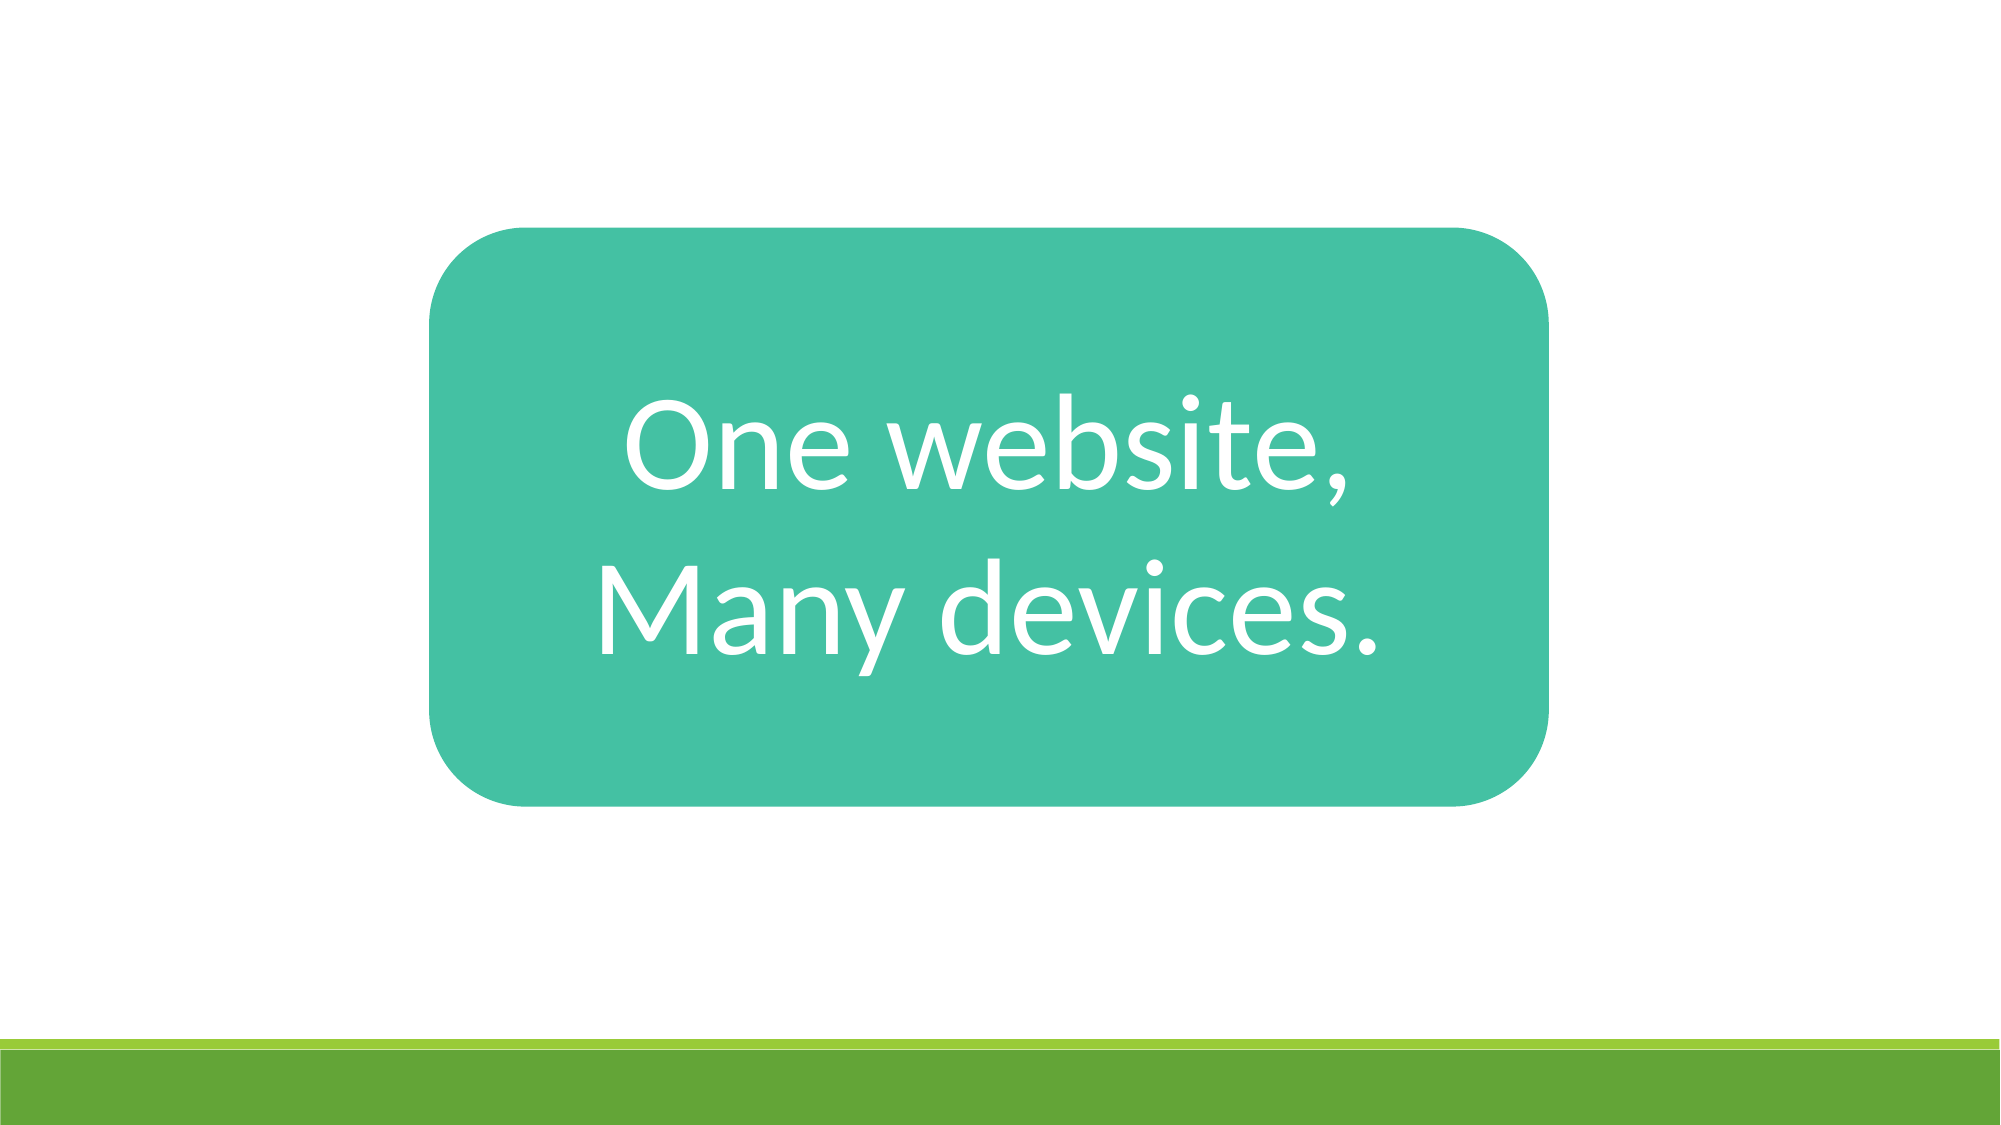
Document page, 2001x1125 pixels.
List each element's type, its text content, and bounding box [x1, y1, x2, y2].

text_box One website, Many devices. [427, 226, 1551, 808]
